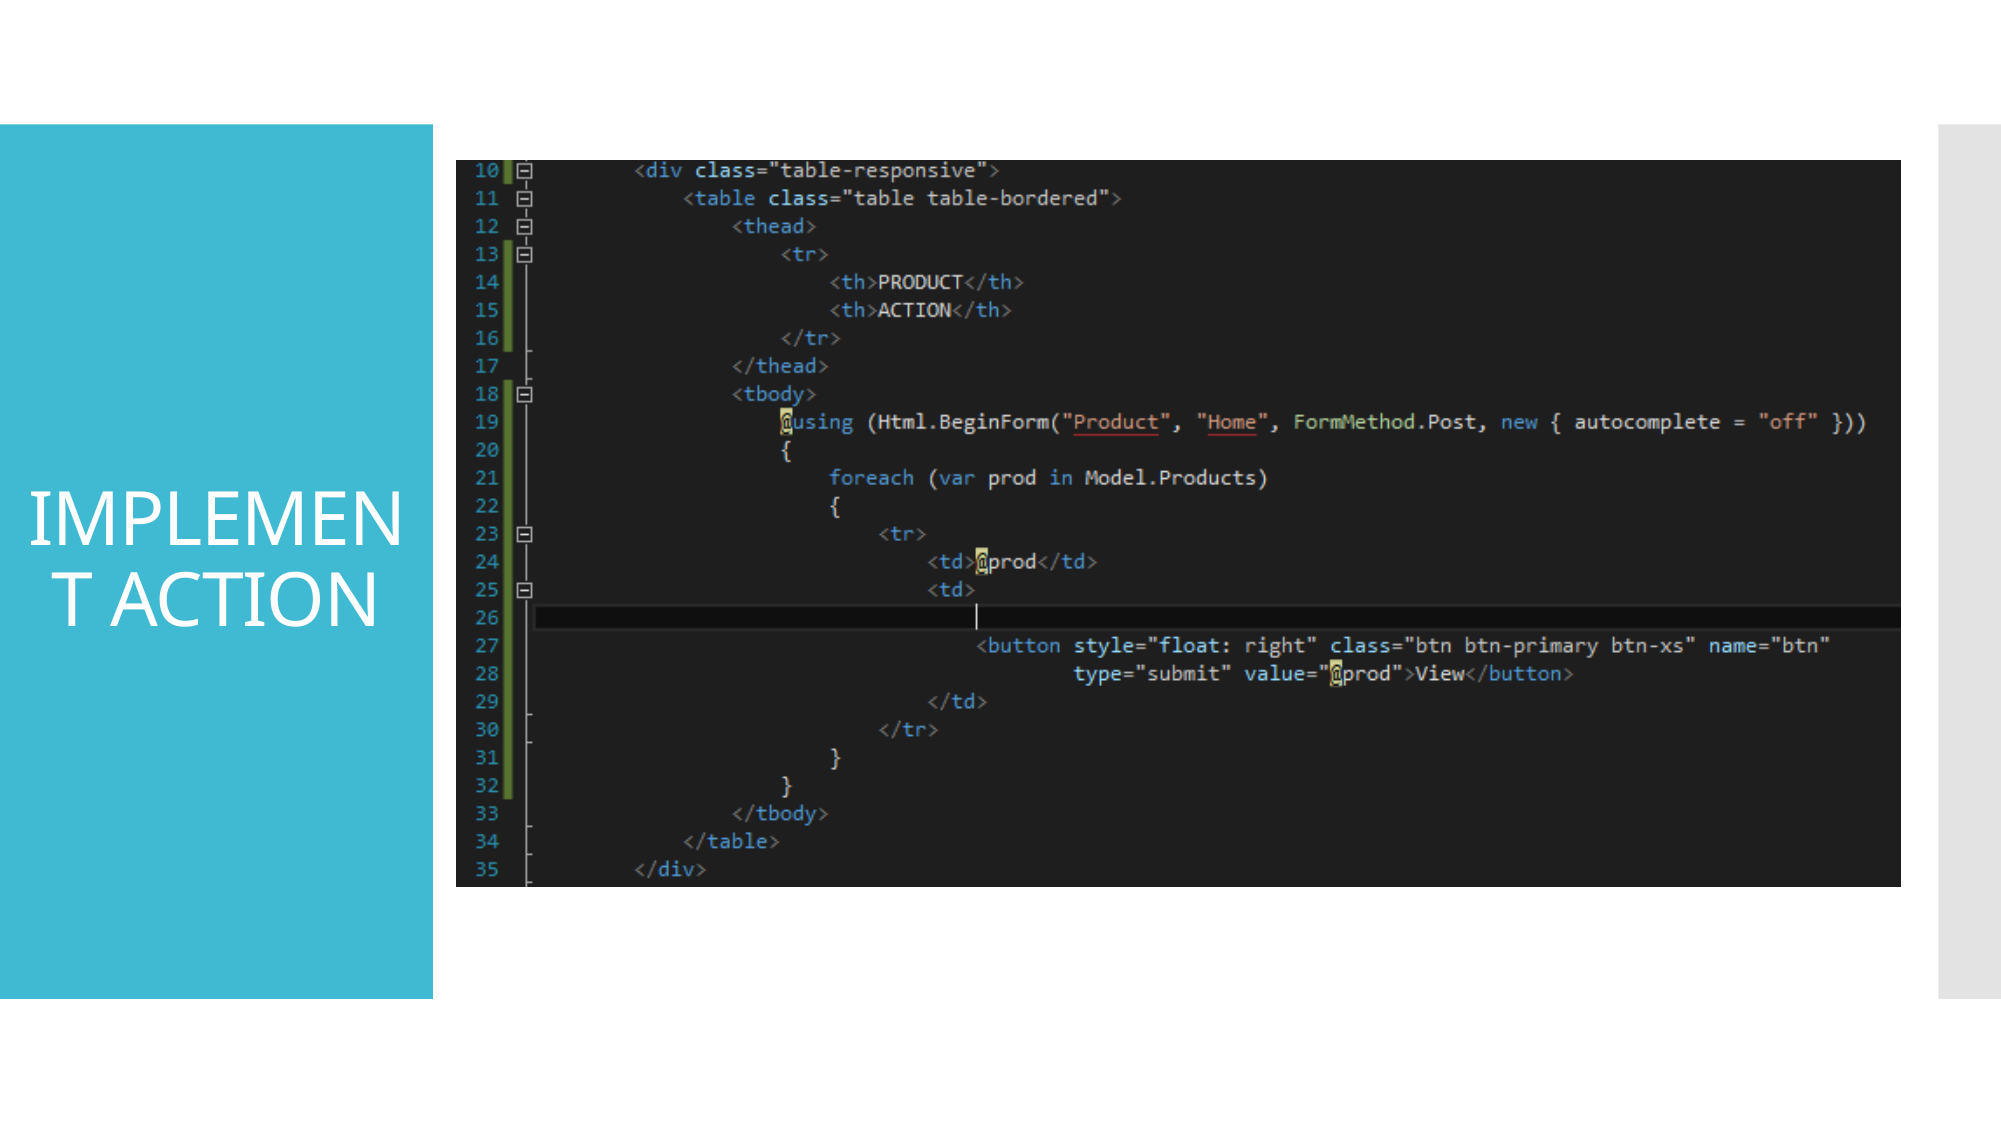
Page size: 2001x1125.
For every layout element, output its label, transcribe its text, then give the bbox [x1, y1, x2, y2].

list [455, 160, 1901, 887]
title IMPLEMENT ACTION [0, 184, 433, 940]
